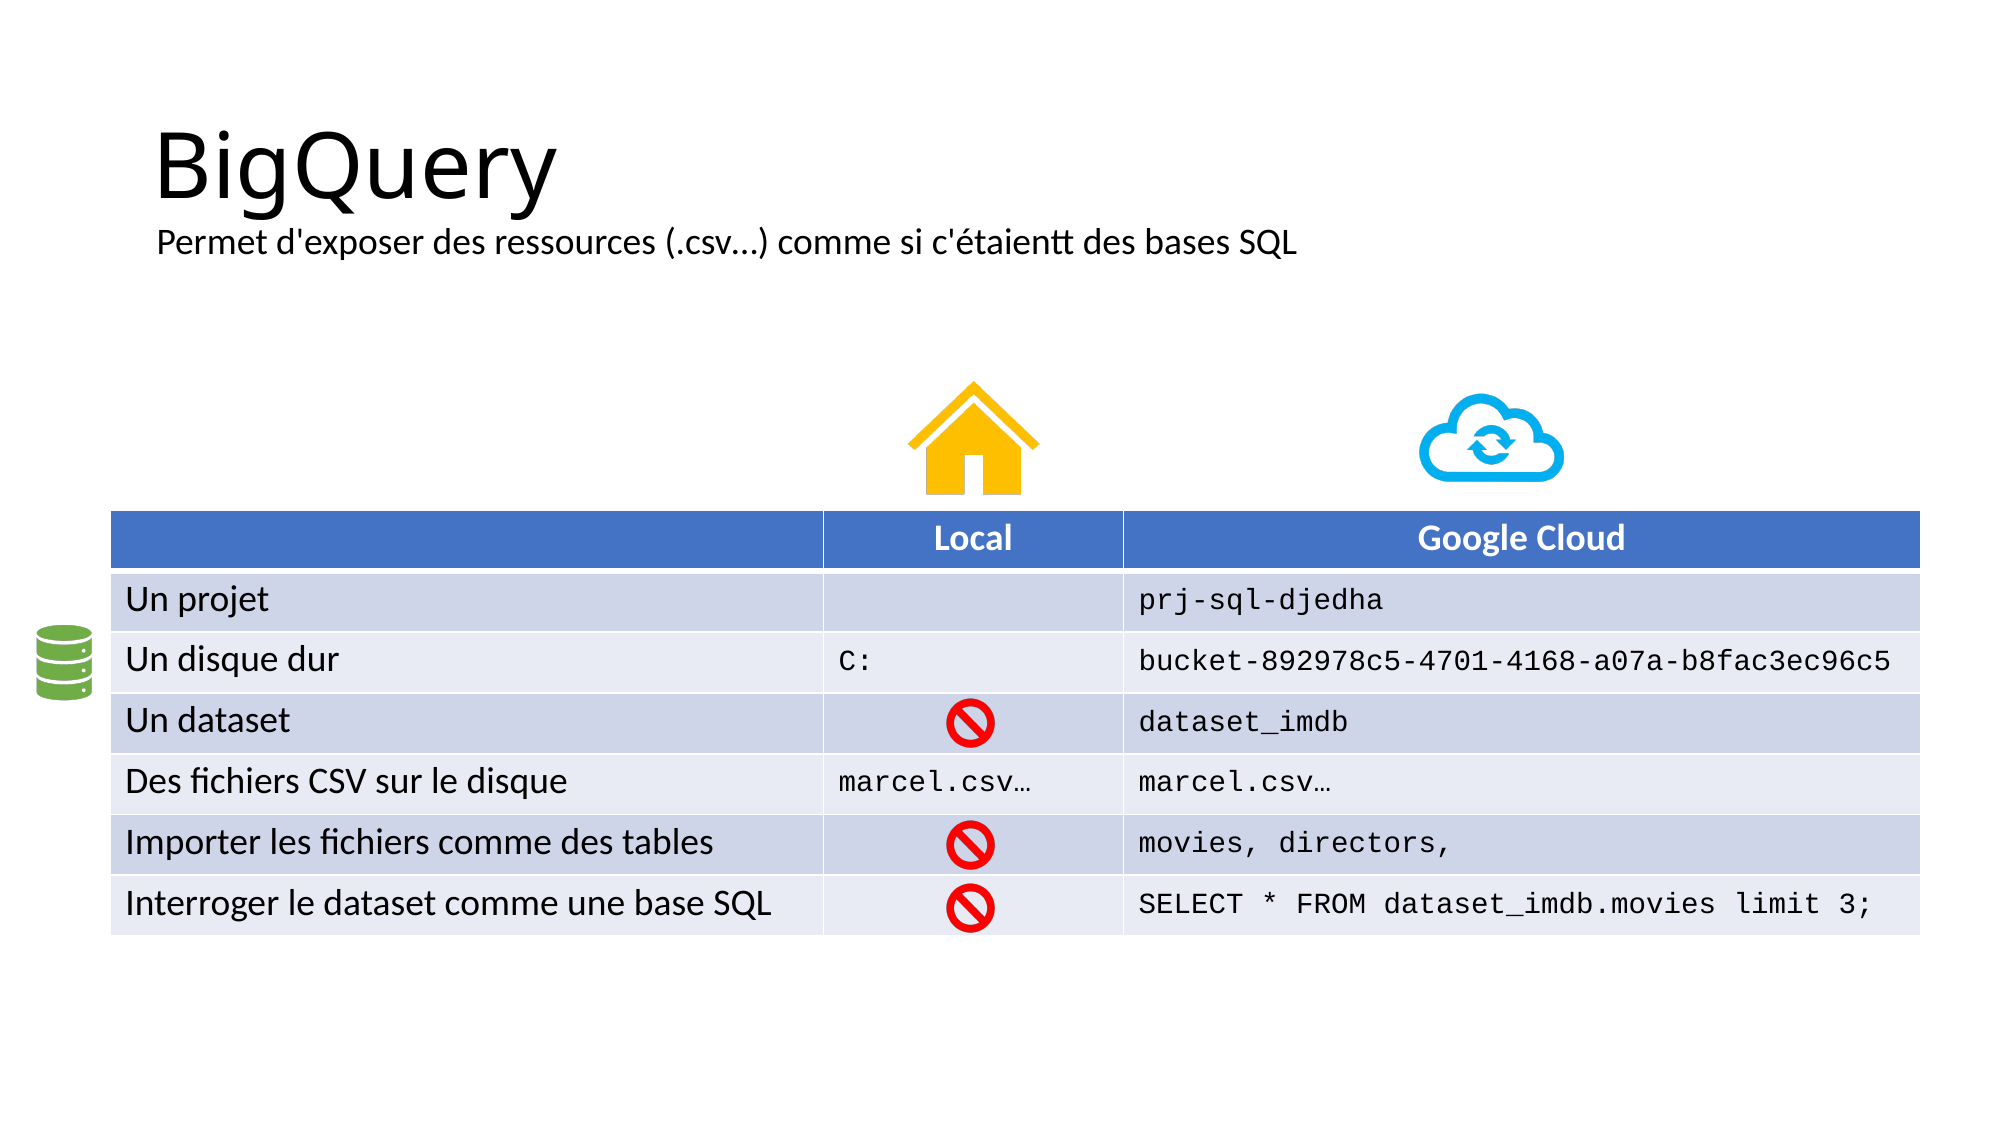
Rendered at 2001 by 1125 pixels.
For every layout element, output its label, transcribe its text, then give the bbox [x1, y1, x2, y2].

table_cell [824, 876, 1123, 935]
table_cell SELECT * FROM dataset_imdb.movies limit 3; [1124, 876, 1920, 935]
table_cell marcel.csv… [824, 755, 1123, 814]
table_cell Un dataset [111, 694, 823, 753]
table_cell [1001, 815, 1123, 874]
picture [898, 362, 1049, 513]
picture [940, 877, 1002, 939]
table_cell [824, 574, 1123, 631]
table_header Local [824, 511, 1123, 568]
picture [940, 692, 1001, 754]
table_cell [824, 815, 940, 874]
table_cell Un projet [111, 574, 823, 631]
table_cell bucket-892978c5-4701-4168-a07a-b8fac3ec96c5 [1124, 633, 1920, 692]
table_header [111, 511, 823, 568]
title BigQuery [137, 59, 1863, 278]
table_cell Un disque dur [111, 633, 823, 692]
table_cell dataset_imdb [1124, 694, 1920, 753]
table_cell Interroger le dataset comme une base SQL [111, 876, 823, 935]
table_cell marcel.csv… [1124, 755, 1920, 814]
table_cell [824, 694, 940, 753]
table_header Google Cloud [1124, 511, 1920, 568]
picture [940, 814, 1001, 876]
picture [16, 615, 111, 710]
picture [1416, 362, 1567, 513]
text_box Permet d'exposer des ressources (.csv…) comme si c'étaientt des bases SQL [141, 210, 1314, 270]
table_cell Des fichiers CSV sur le disque [111, 755, 823, 814]
table_cell movies, directors, [1124, 815, 1920, 874]
table_cell prj-sql-djedha [1124, 574, 1920, 631]
table_cell C: [824, 633, 1123, 692]
table_cell [1001, 694, 1123, 753]
table_cell Importer les fichiers comme des tables [111, 815, 823, 874]
